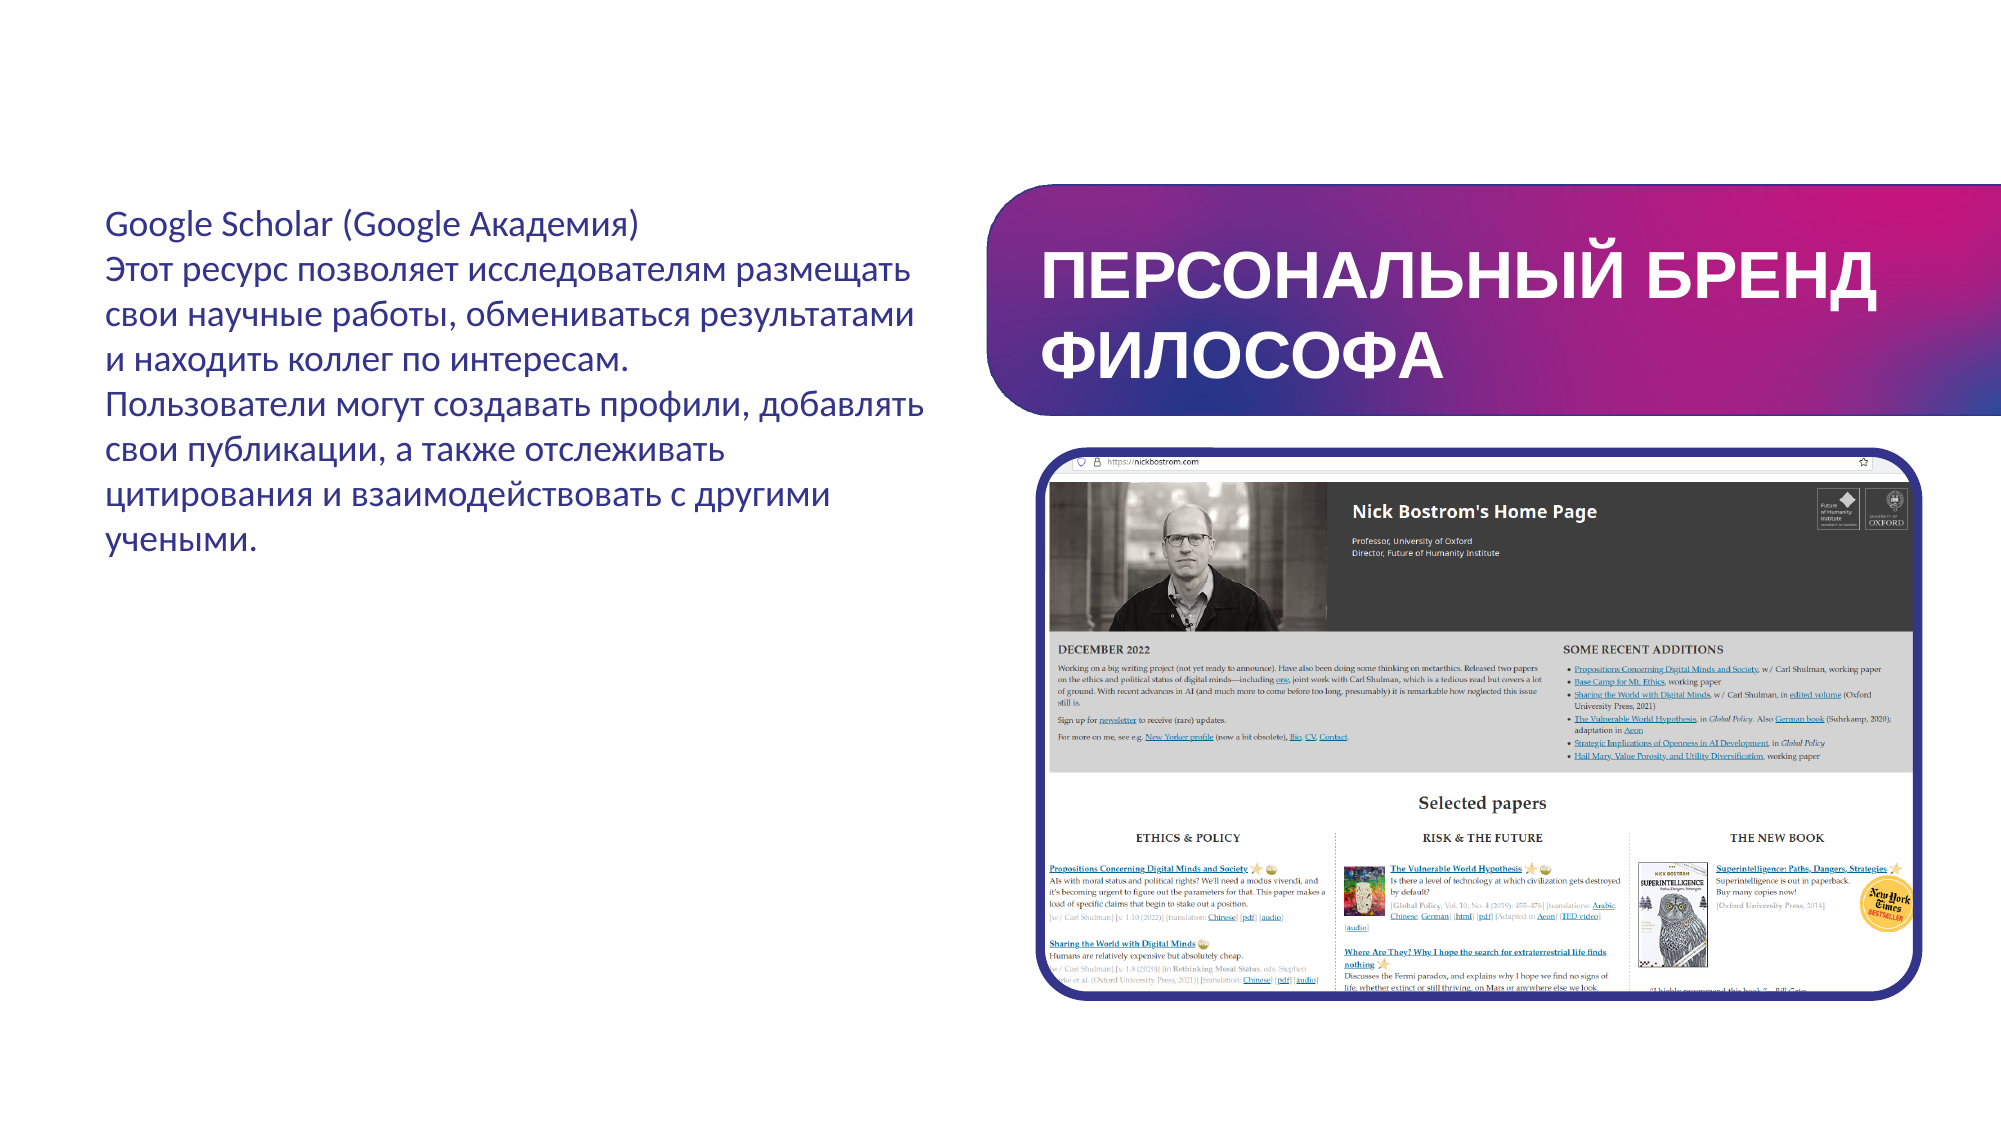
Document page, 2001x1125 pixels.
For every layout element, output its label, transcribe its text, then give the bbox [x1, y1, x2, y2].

picture [1040, 451, 1918, 997]
text_box Google Scholar (Google Академия) Этот ресурс позволяет исследователям размещать свои научные работы, обмениваться результатами и находить коллег по интересам. Пользователи могут создавать профили, добавлять свои публикации, а также отслеживать цитирования и взаимодействовать с другими учеными. [90, 184, 958, 665]
picture [986, 184, 2001, 416]
